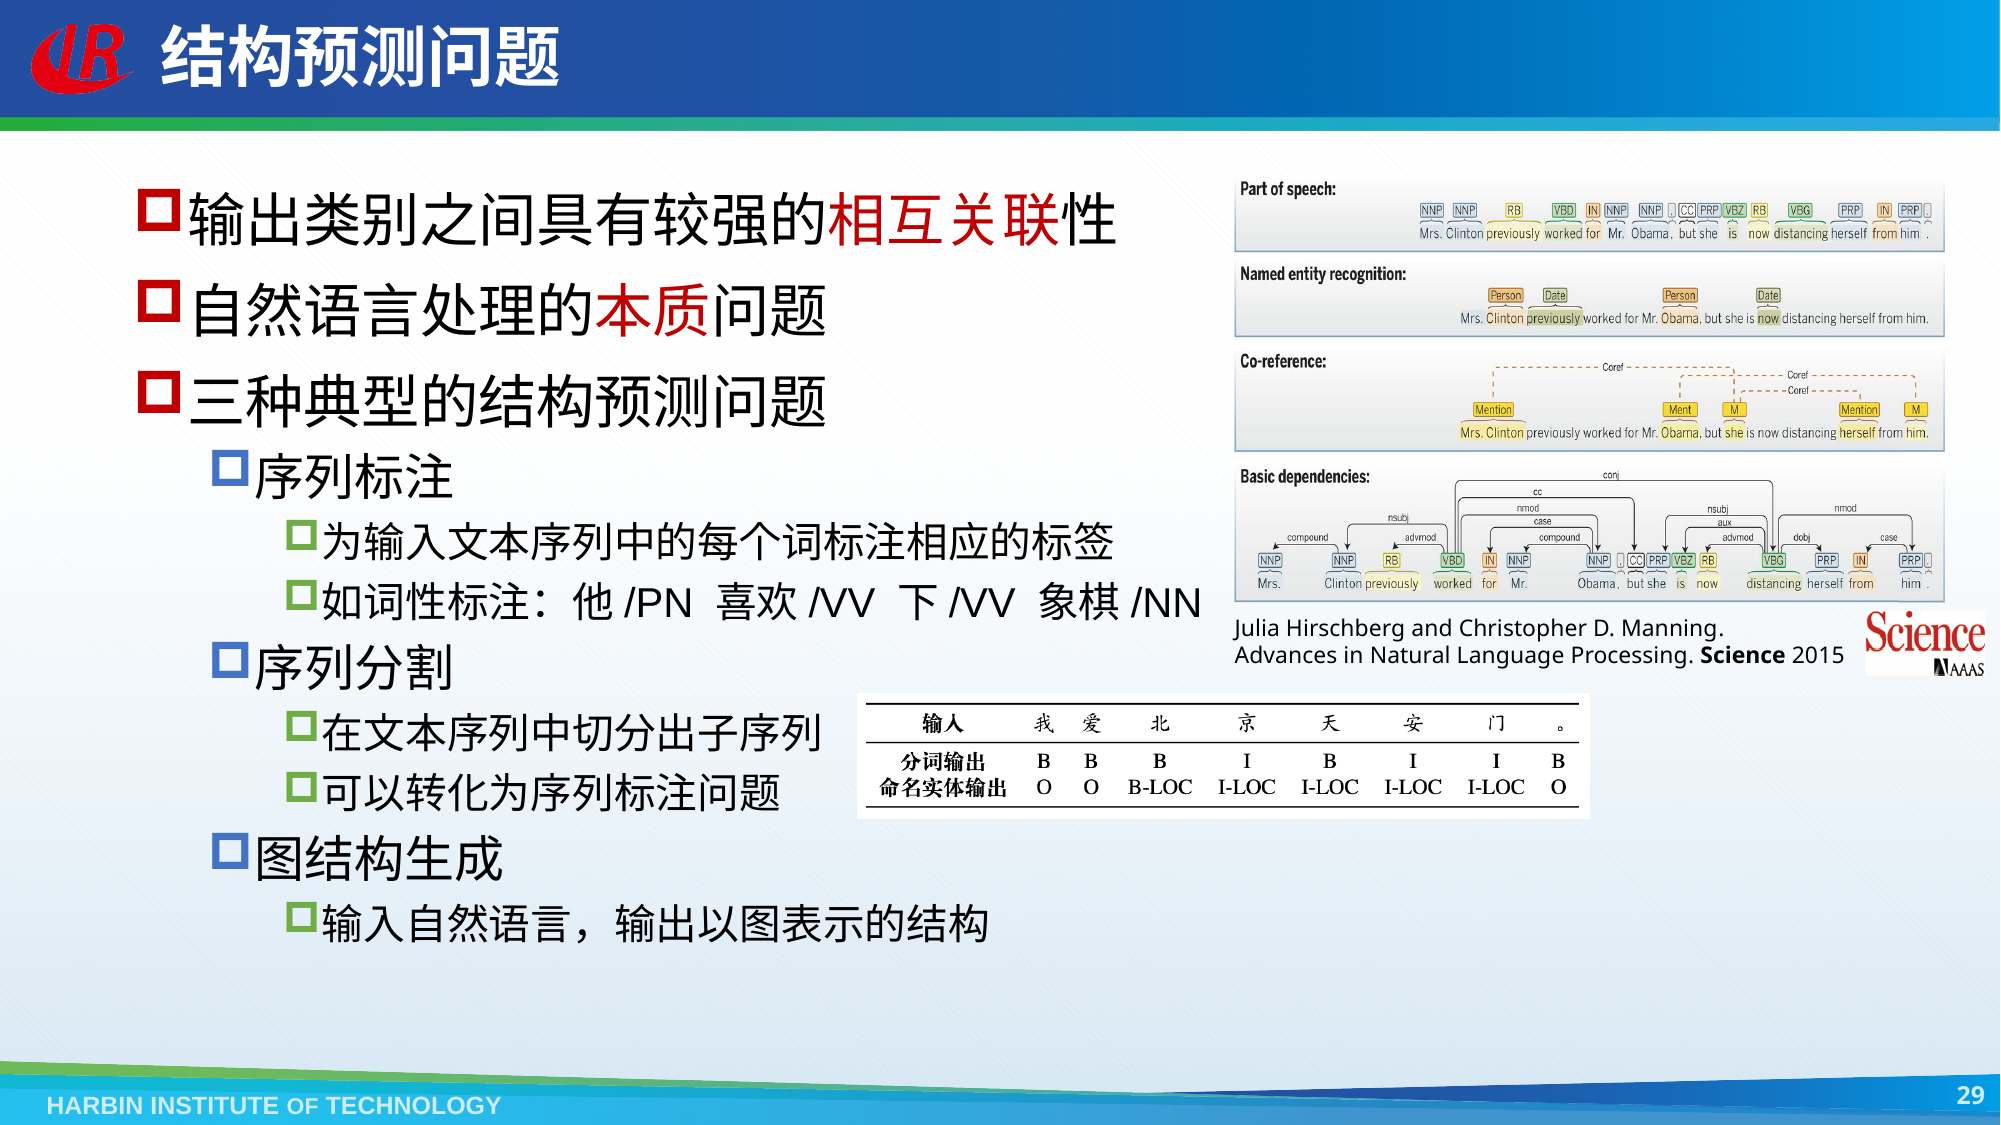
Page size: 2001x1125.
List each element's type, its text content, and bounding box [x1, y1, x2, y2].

picture [0, 0, 2000, 131]
footer HARBIN INSTITUTE OF TECHNOLOGY [31, 1081, 843, 1125]
picture [0, 1061, 2000, 1125]
title 结构预测问题 [145, 16, 1035, 96]
slide_number 29 [1623, 1072, 2000, 1110]
picture [857, 693, 1590, 820]
list 输出类别之间具有较强的相互关联性 自然语言处理的本质问题 三种典型的结构预测问题 序列标注 为输入文本序列中的每个词标注相应的标签 如词性标注：他/PN 喜欢/VV 下/VV 象棋/NN 序列分割 在文本序列中切分出子序列 可以转化为序列标注问题 图结构生成 输入自然语言，输出以图表示的结构 [118, 175, 1890, 1047]
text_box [1234, 175, 1985, 676]
